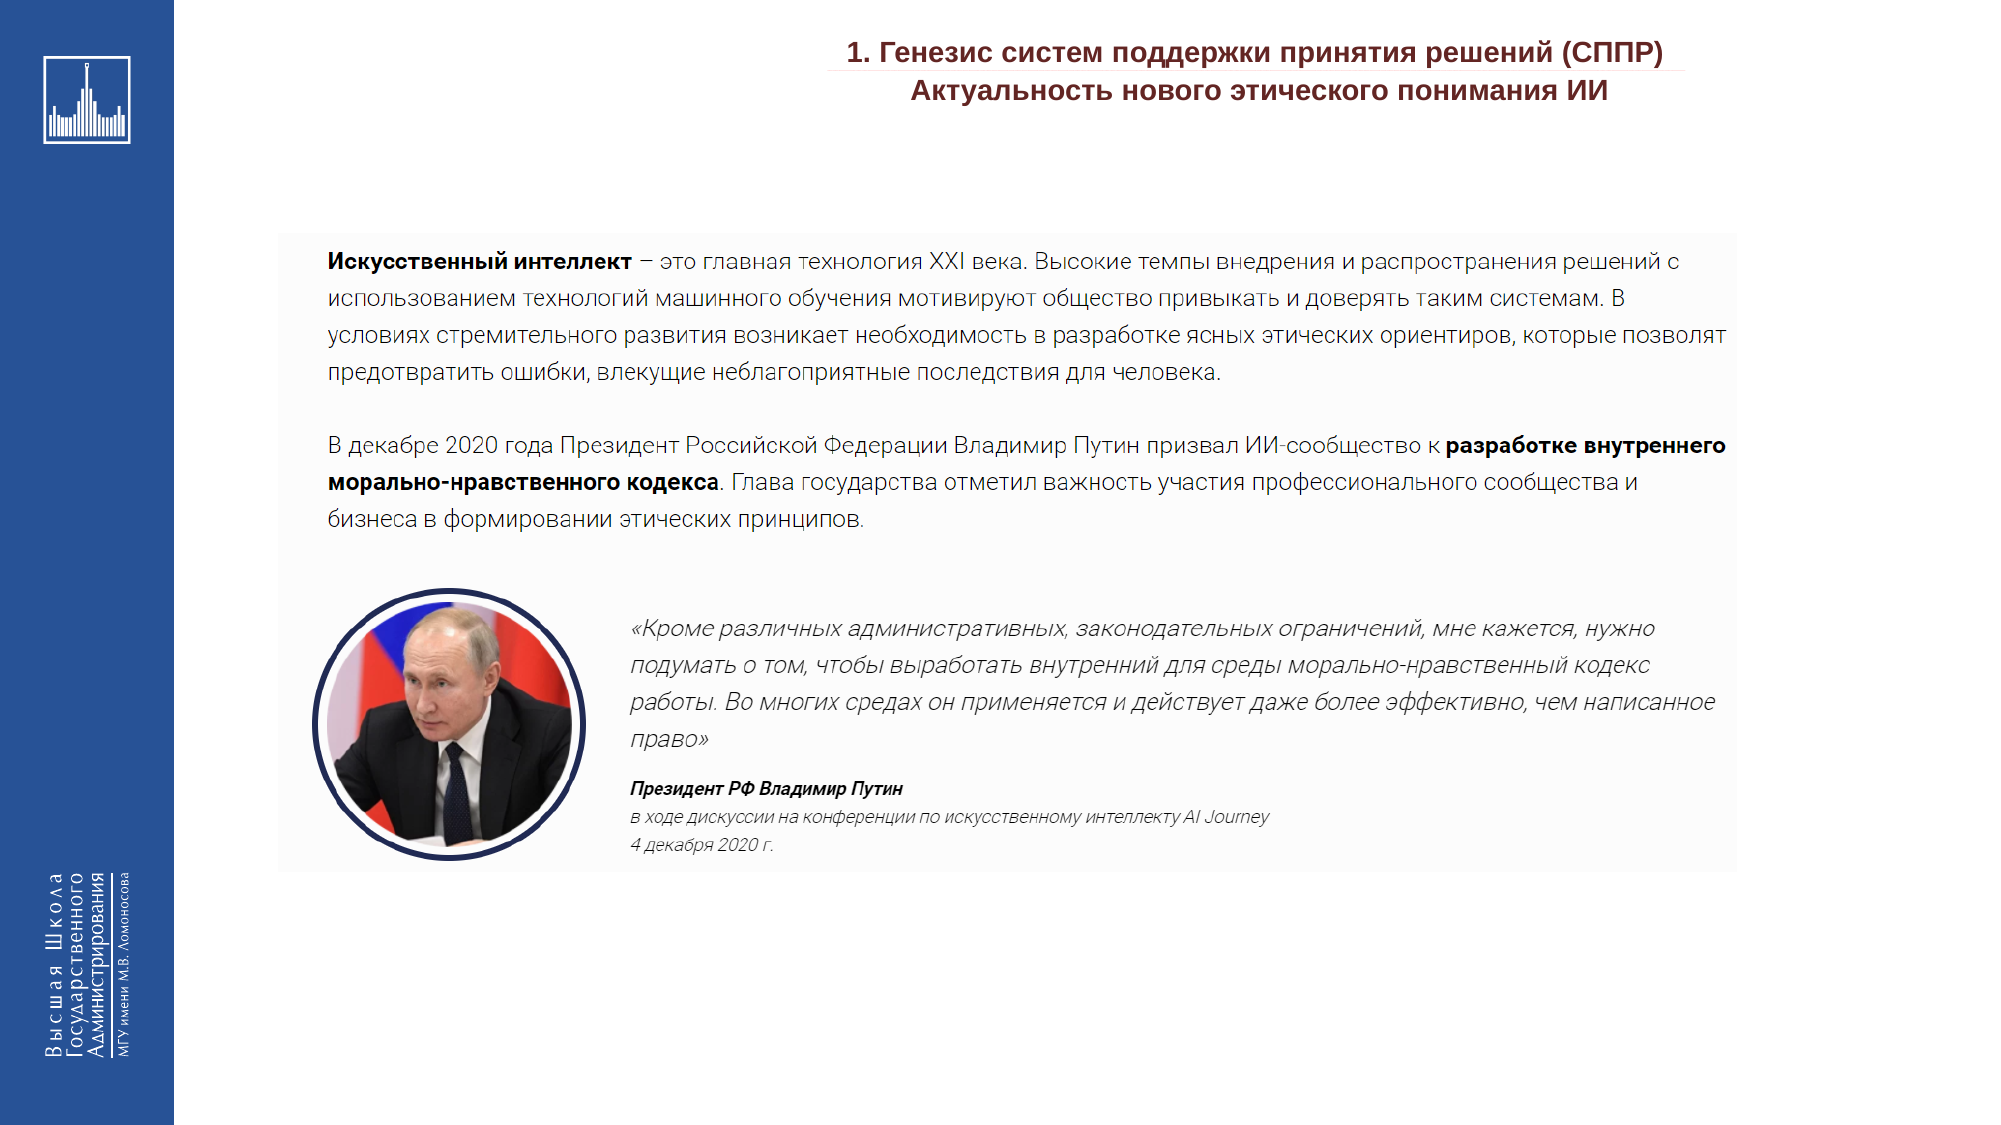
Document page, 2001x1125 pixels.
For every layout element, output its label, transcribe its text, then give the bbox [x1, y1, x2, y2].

picture [43, 56, 131, 144]
picture [278, 233, 1737, 872]
text_box 1. Генезис систем поддержки принятия решений (СППР) _________________________________________________________________________________________________________________________________________________________________________________________________________________________________________________________________________________________________________________________________________________________________________________________________________________________________________________________________________________________________________________________________________________________________________________________________________________________________________________________________________________________________________________________________________________________________________________________________________________________________________________________________________________________________ Актуальность нового этического понимания ИИ [787, 14, 1733, 126]
